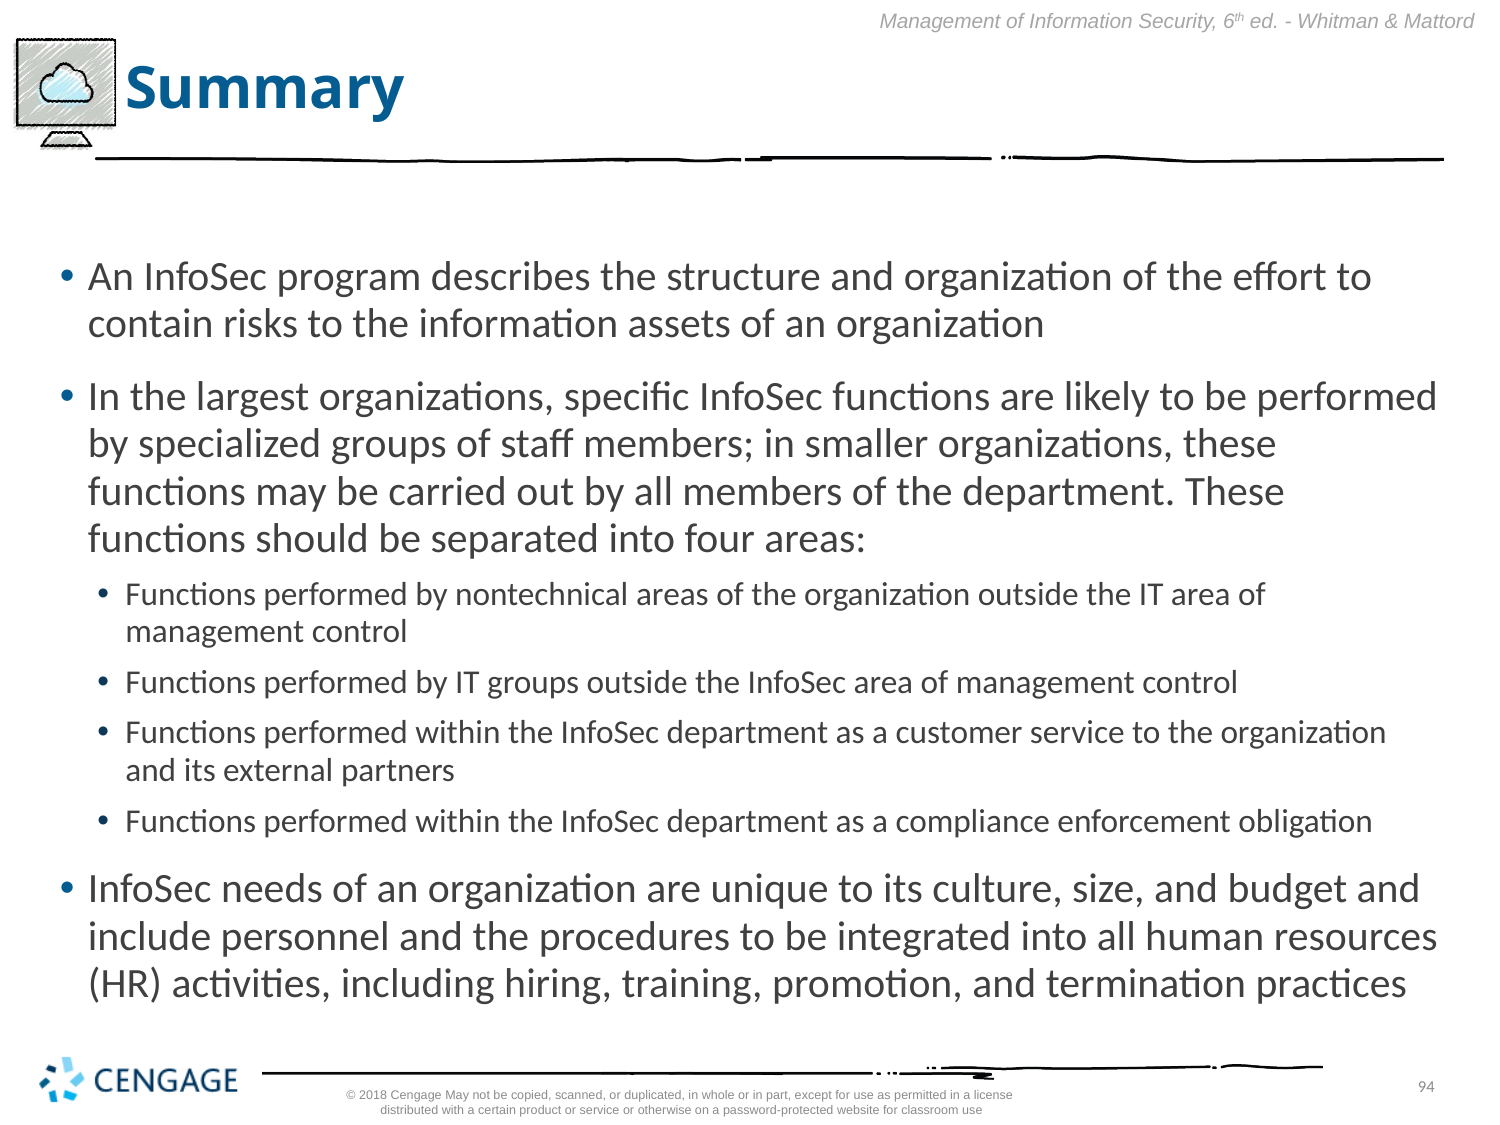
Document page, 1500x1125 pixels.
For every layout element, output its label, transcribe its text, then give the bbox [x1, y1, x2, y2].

picture [19, 1043, 250, 1115]
title Summary [125, 60, 1442, 121]
picture [262, 1064, 1323, 1080]
picture [13, 36, 117, 151]
list An InfoSec program describes the structure and organization of the effort to contain risks to the information assets of an organization In the largest organizations, specific InfoSec functions are likely to be performed by specialized groups of staff members; in smaller organizations, these functions may be carried out by all members of the department. These functions should be separated into four areas: Functions performed by nontechnical areas of the organization outside the IT area of management control Functions performed by IT groups outside the InfoSec area of management control Functions performed within the InfoSec department as a customer service to the organization and its external partners Functions performed within the InfoSec department as a compliance enforcement obligation InfoSec needs of an organization are unique to its culture, size, and budget and include personnel and the procedures to be integrated into all human resources (HR) activities, including hiring, training, promotion, and termination practices [59, 252, 1441, 1016]
picture [95, 155, 1444, 163]
